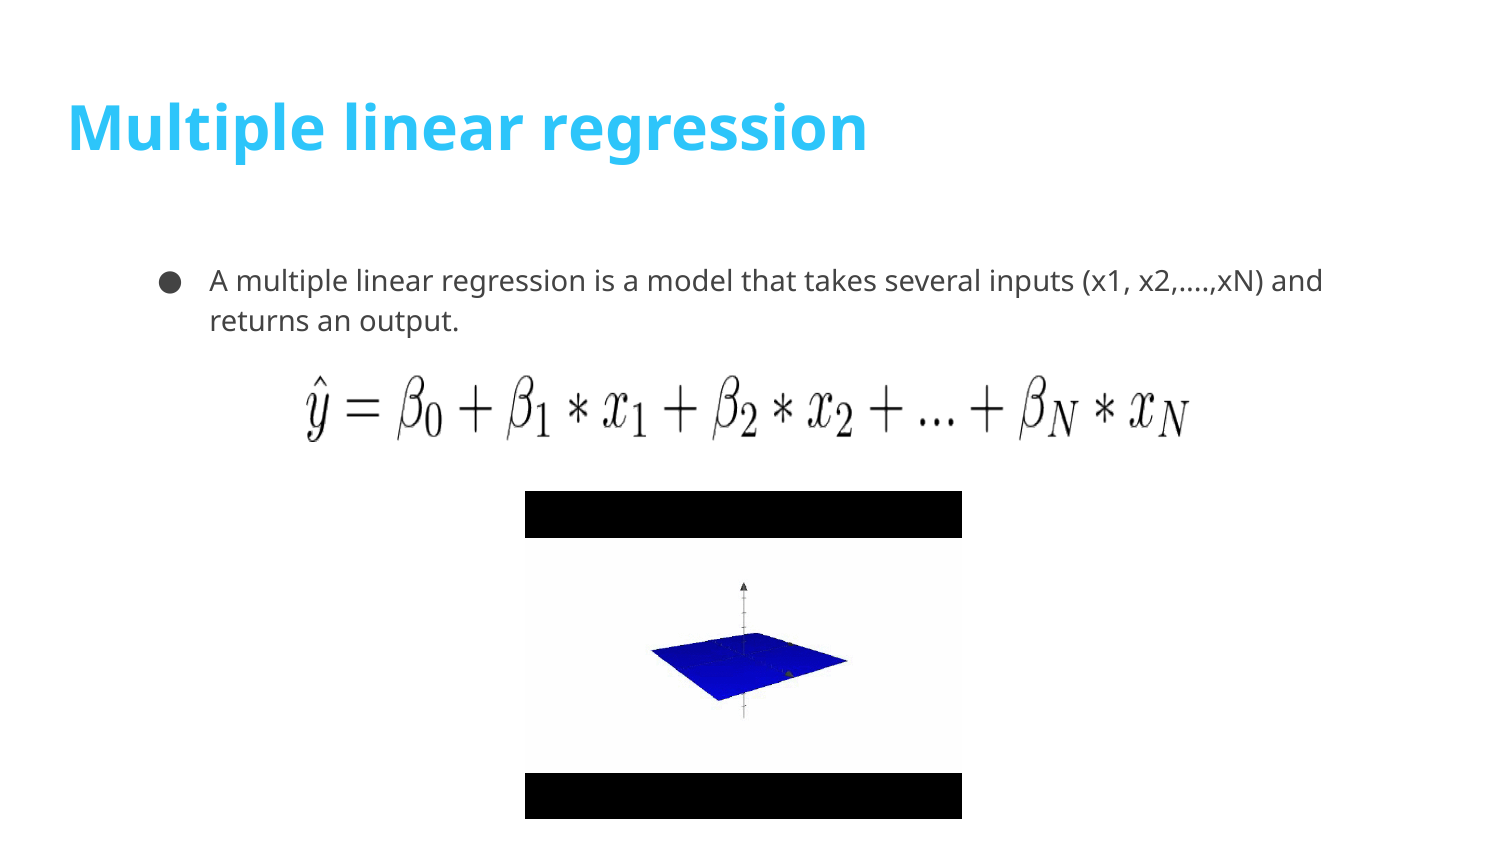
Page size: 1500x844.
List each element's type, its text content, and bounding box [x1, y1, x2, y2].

picture [306, 374, 1190, 442]
title Multiple linear regression [51, 72, 1449, 167]
subtitle A multiple linear regression is a model that takes several inputs (x1, x2,....,xN) and returns an output. [119, 241, 1381, 331]
picture [524, 491, 962, 819]
